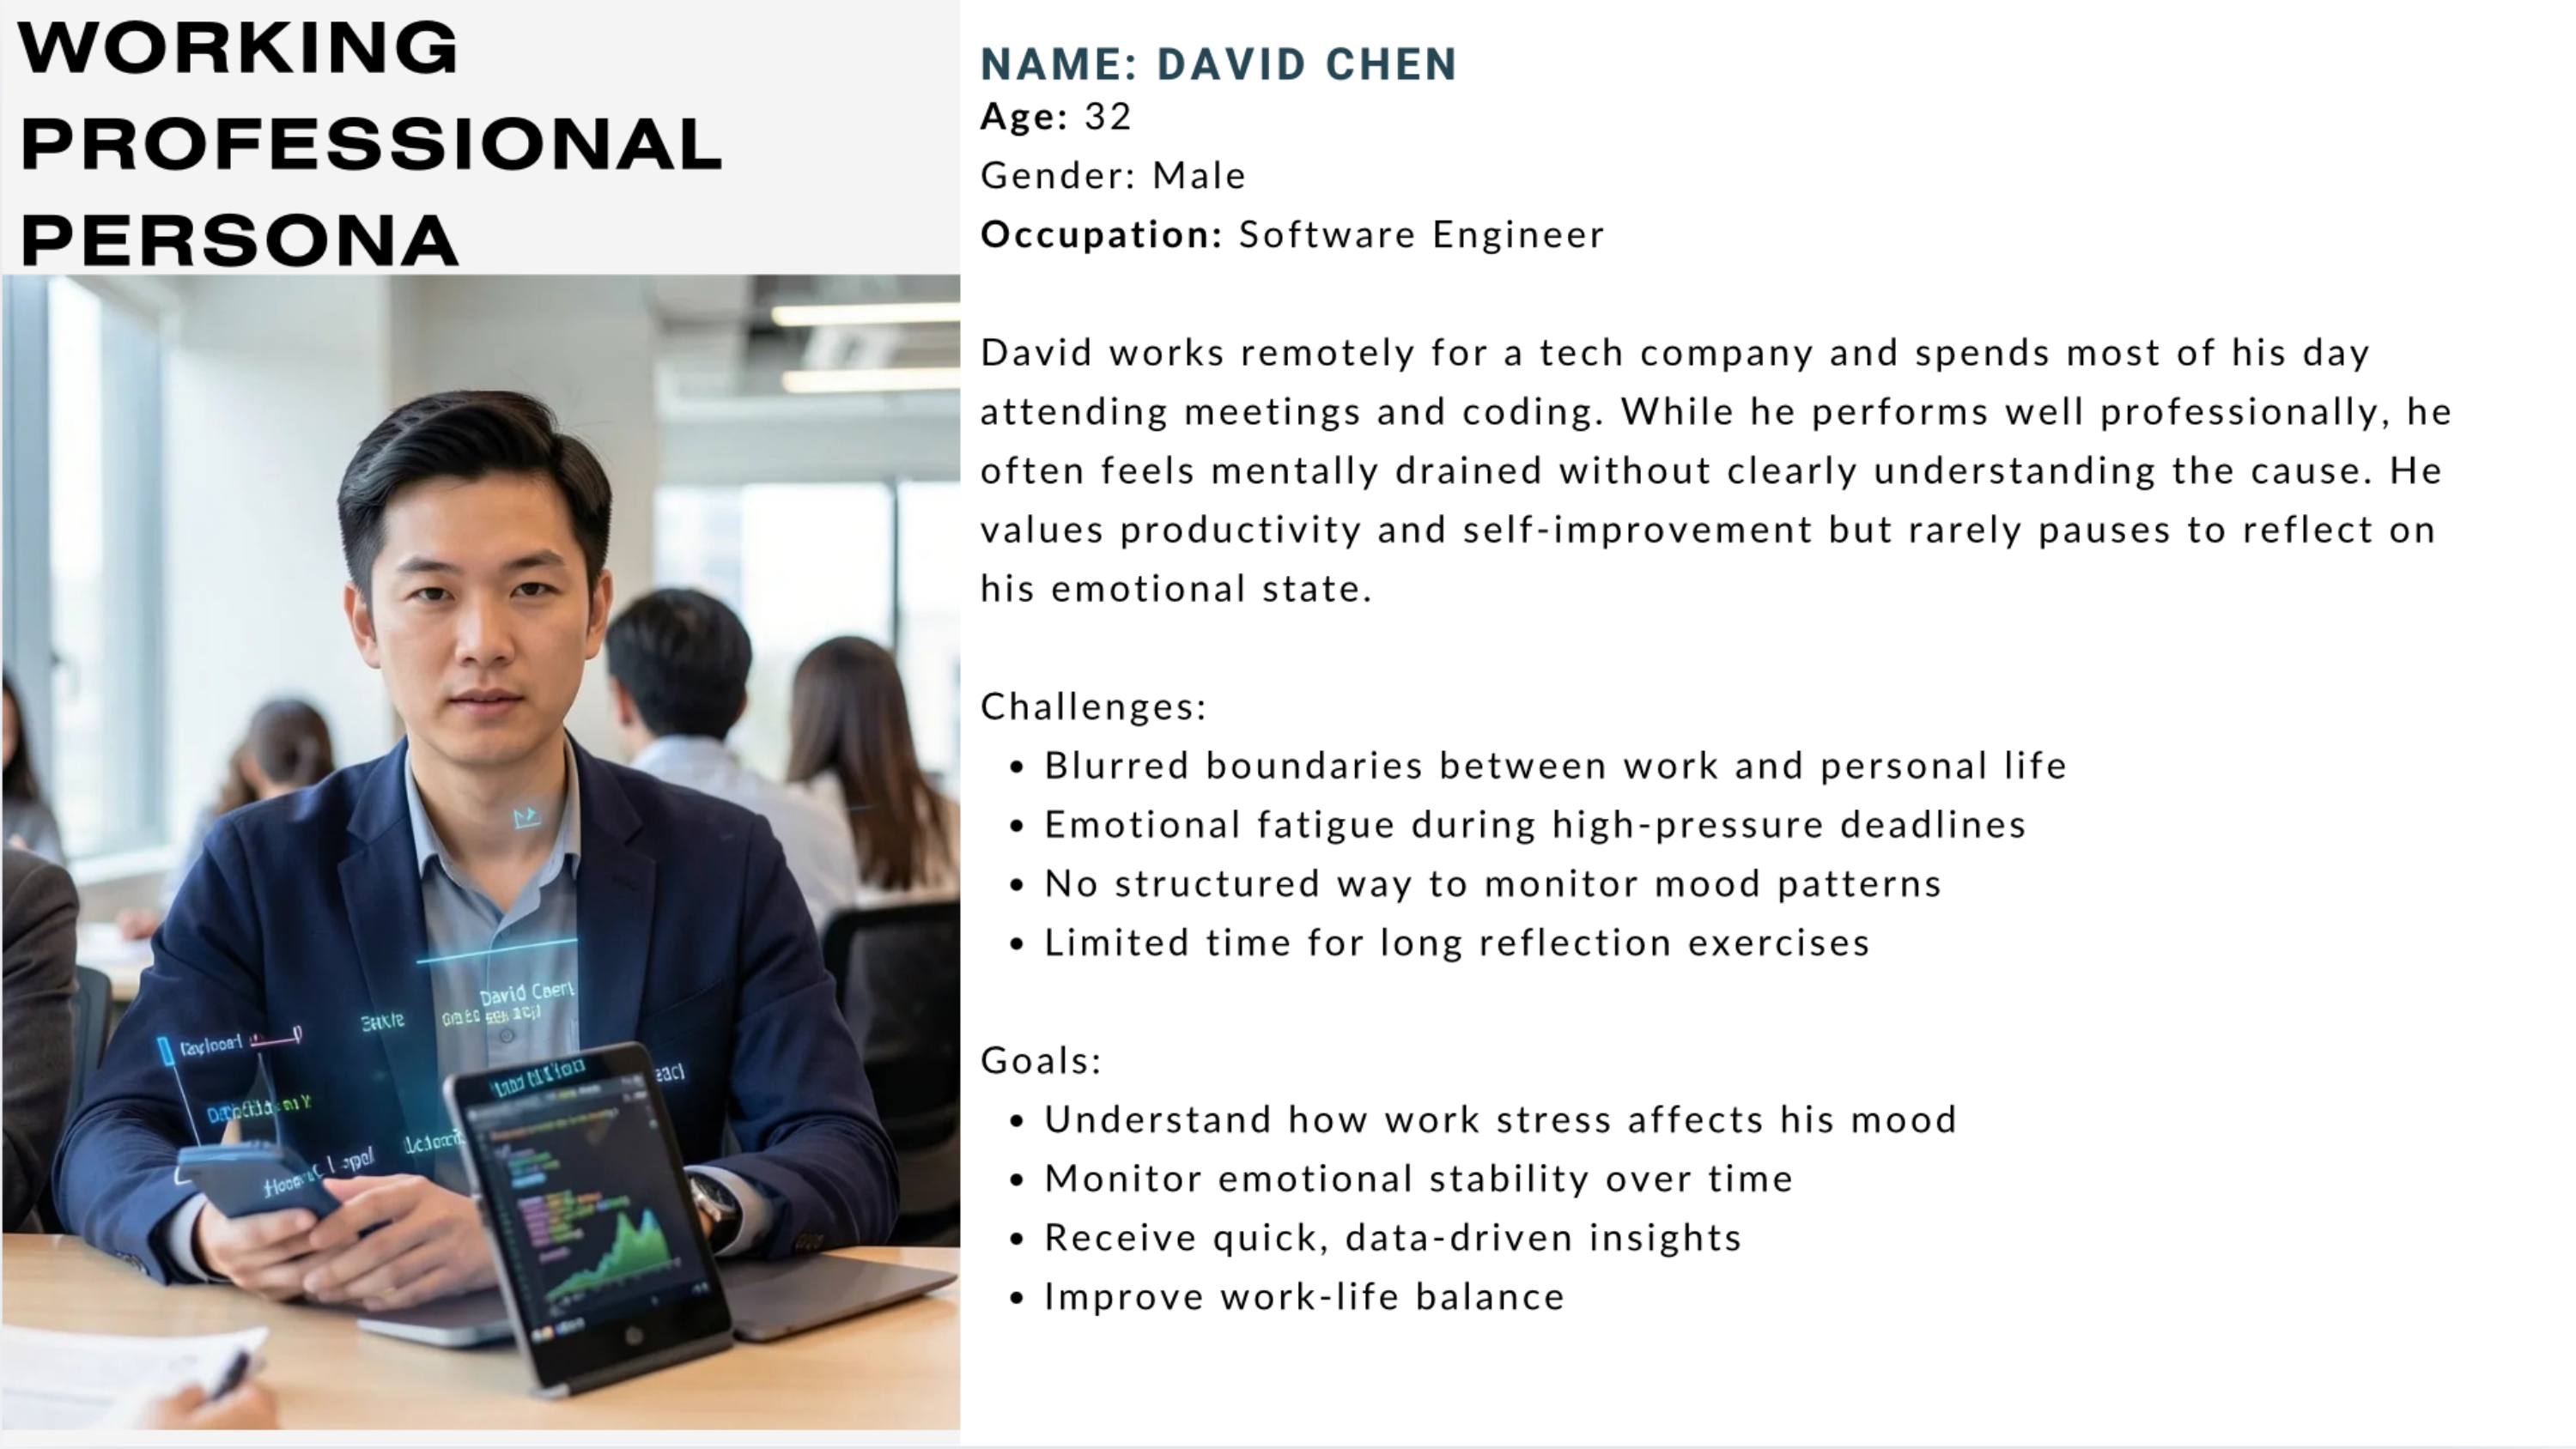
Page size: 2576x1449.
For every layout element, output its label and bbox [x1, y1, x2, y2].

text_box [0, 0, 2576, 1449]
